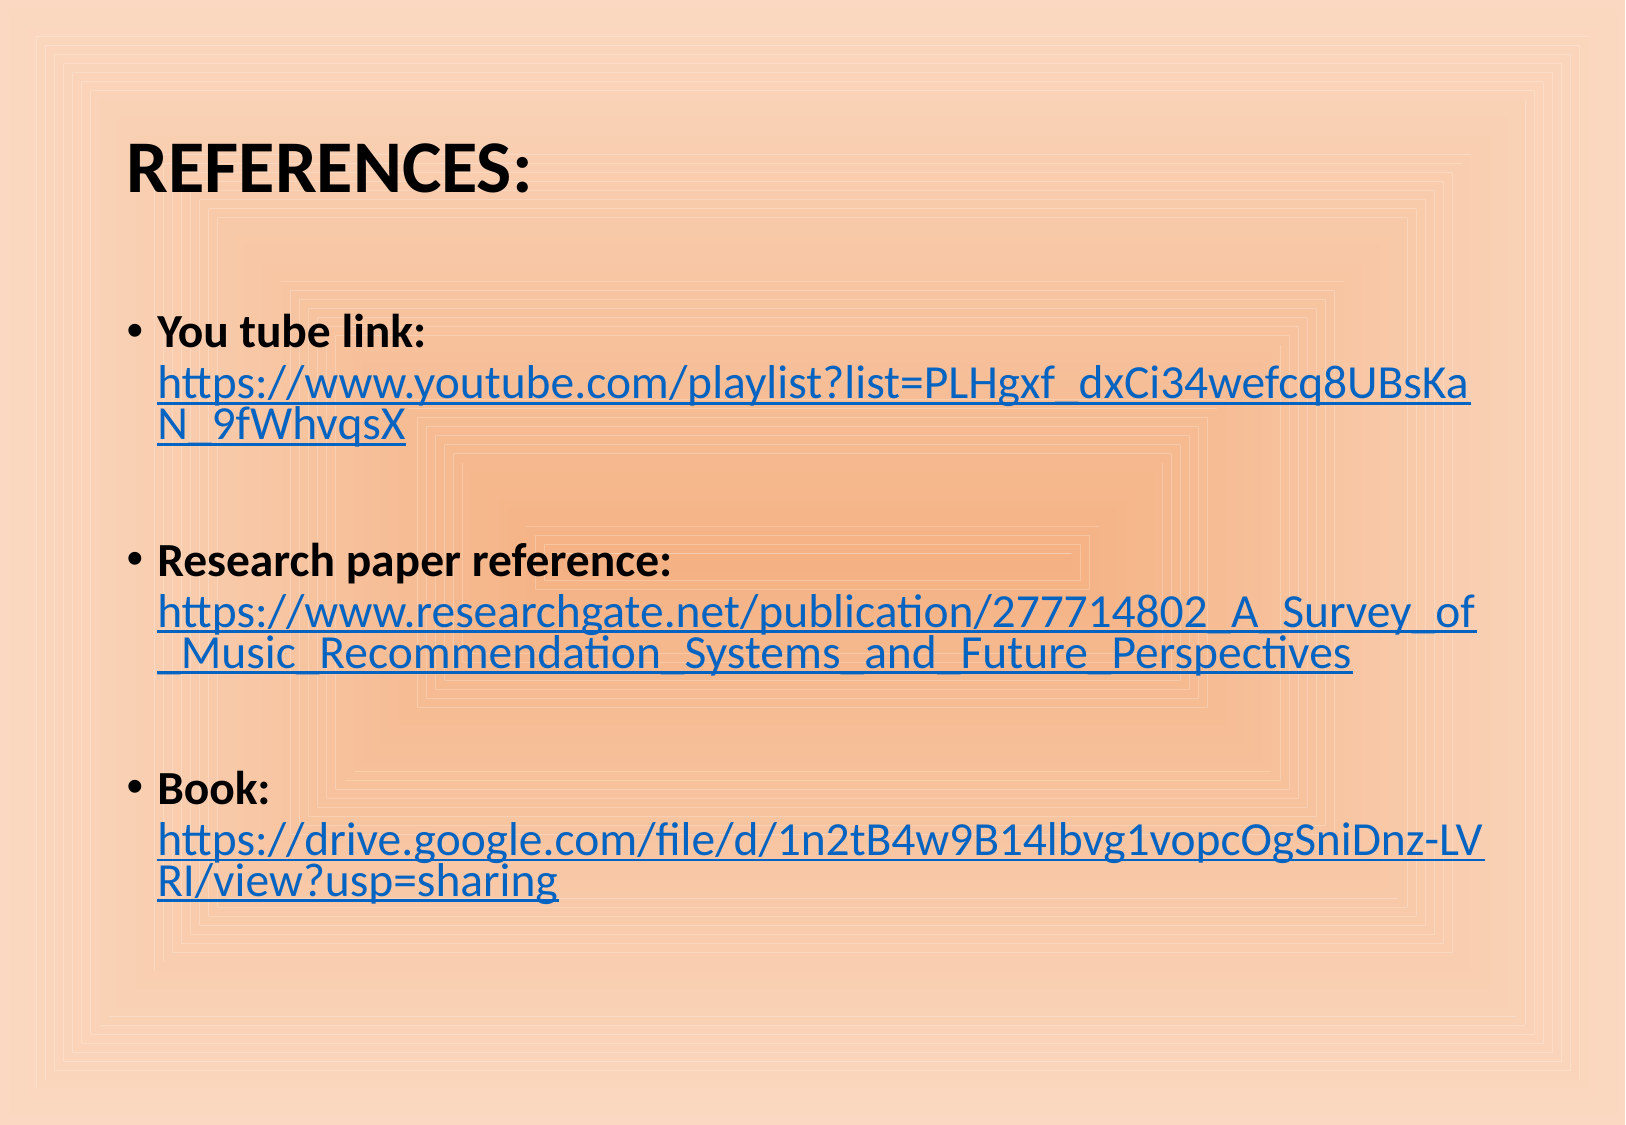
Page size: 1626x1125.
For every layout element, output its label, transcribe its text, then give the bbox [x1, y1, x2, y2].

list You tube link: https://www.youtube.com/playlist?list=PLHgxf_dxCi34wefcq8UBsKaN_9fWhvqsX Research paper reference: https://www.researchgate.net/publication/277714802_A_Survey_of_Music_Recommendation_Systems_and_Future_Perspectives Book: https://drive.google.com/file/d/1n2tB4w9B14lbvg1vopcOgSniDnz-LVRI/view?usp=sharing [111, 299, 1514, 1014]
title REFERENCES: [111, 59, 1514, 278]
